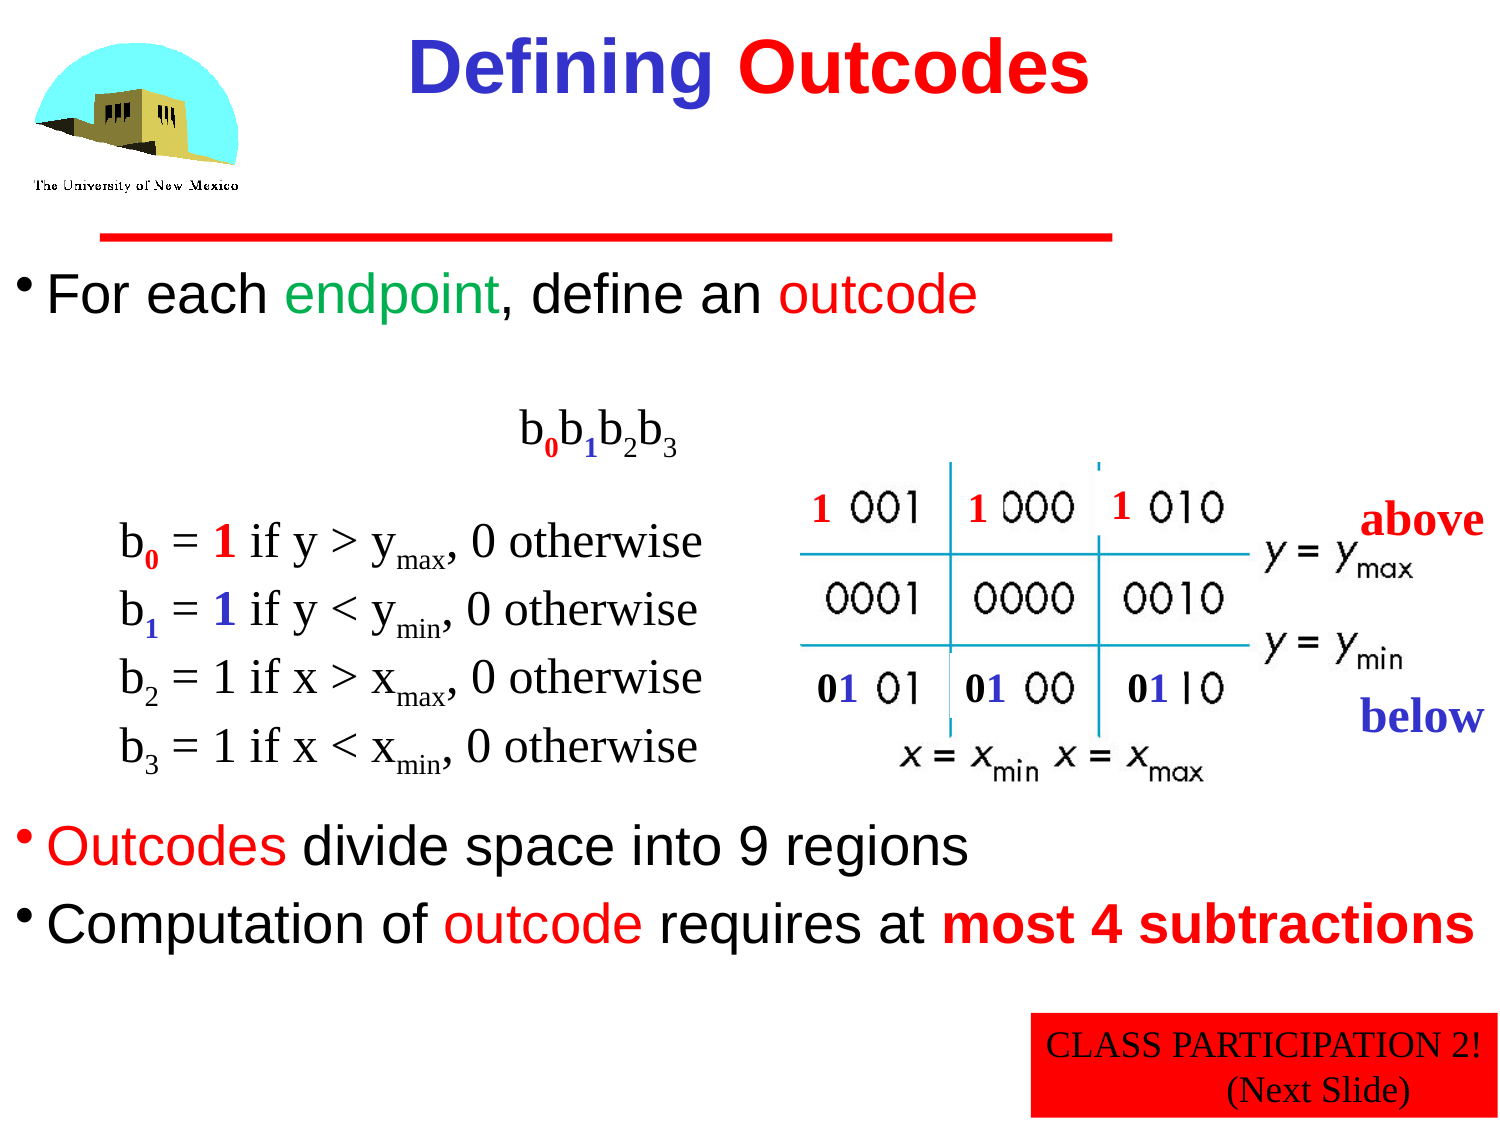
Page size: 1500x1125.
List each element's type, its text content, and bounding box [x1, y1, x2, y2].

list For each endpoint, define an outcode Outcodes divide space into 9 regions Computation of outcode requires at most 4 subtractions [0, 249, 1500, 1025]
text_box b0 = 1 if y > ymax, 0 otherwise b1 = 1 if y < ymin, 0 otherwise b2 = 1 if x > xmax, 0 otherwise b3 = 1 if x < xmin, 0 otherwise [104, 499, 719, 788]
title Defining Outcodes [237, 0, 1263, 150]
text_box below [1416, 674, 1500, 750]
text_box CLASS PARTICIPATION 2! (Next Slide) [1030, 1012, 1498, 1118]
text_box b0b1b2b3 [504, 387, 693, 471]
picture [799, 462, 1413, 794]
text_box above [1416, 478, 1500, 553]
picture [799, 462, 949, 553]
